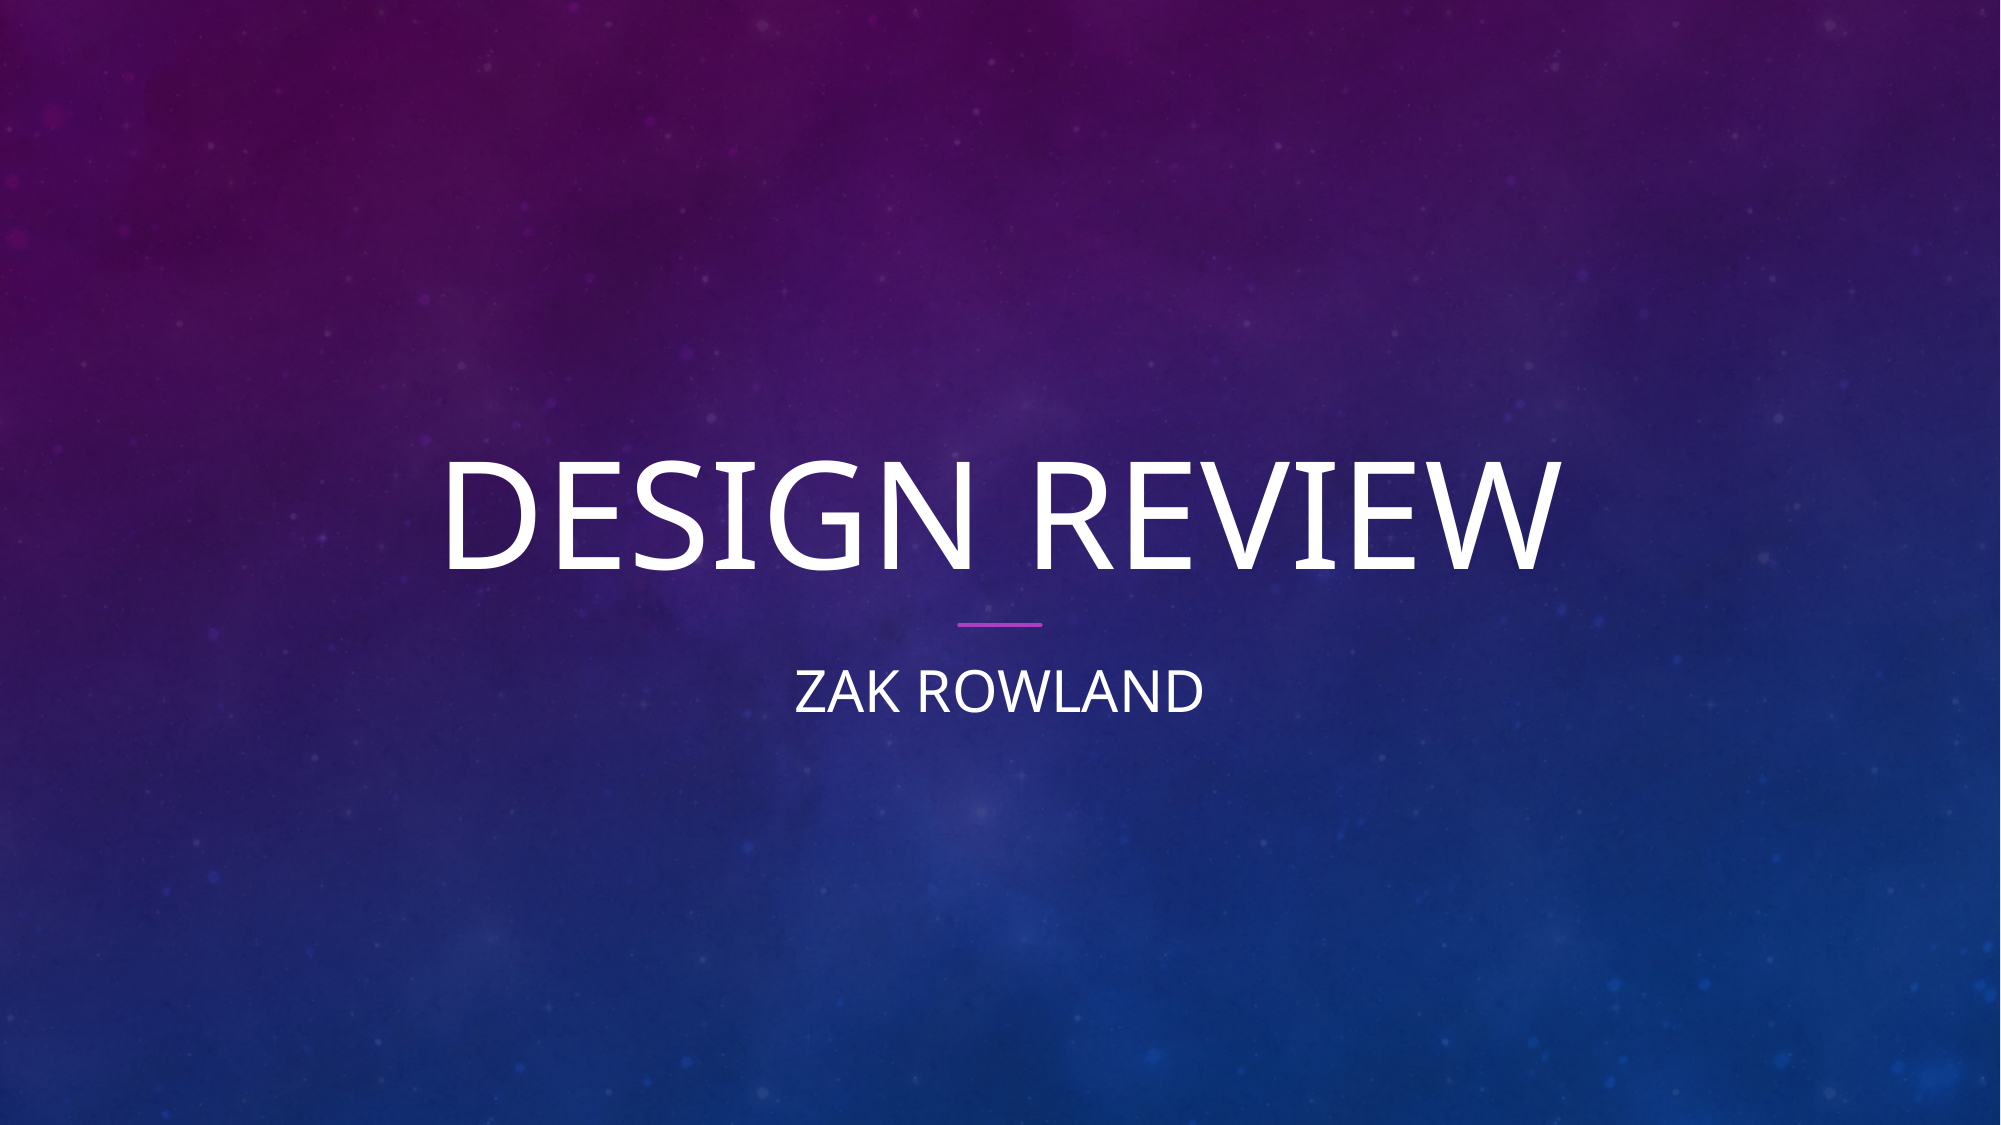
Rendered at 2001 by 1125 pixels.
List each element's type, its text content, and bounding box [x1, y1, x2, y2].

subtitle Zak Rowland [409, 646, 1591, 850]
title Design Review [327, 222, 1673, 608]
text_box [0, 0, 2000, 1125]
